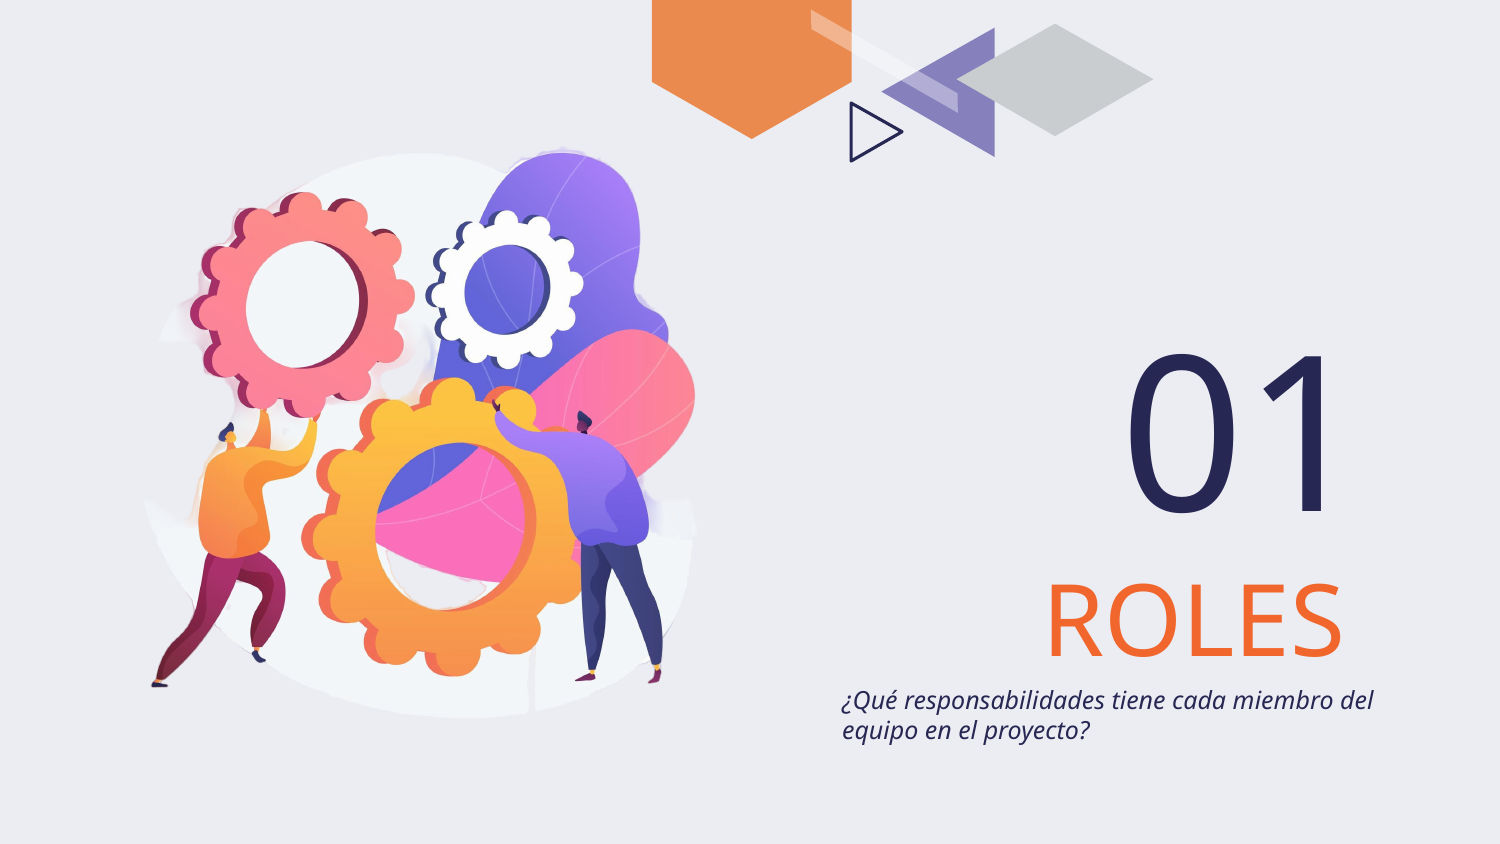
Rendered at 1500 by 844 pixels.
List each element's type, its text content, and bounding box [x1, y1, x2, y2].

title 01 [1103, 241, 1384, 467]
title ROLES [848, 485, 1500, 692]
picture [54, 81, 773, 801]
subtitle ¿Qué responsabilidades tiene cada miembro del equipo en el proyecto? [827, 669, 1414, 800]
